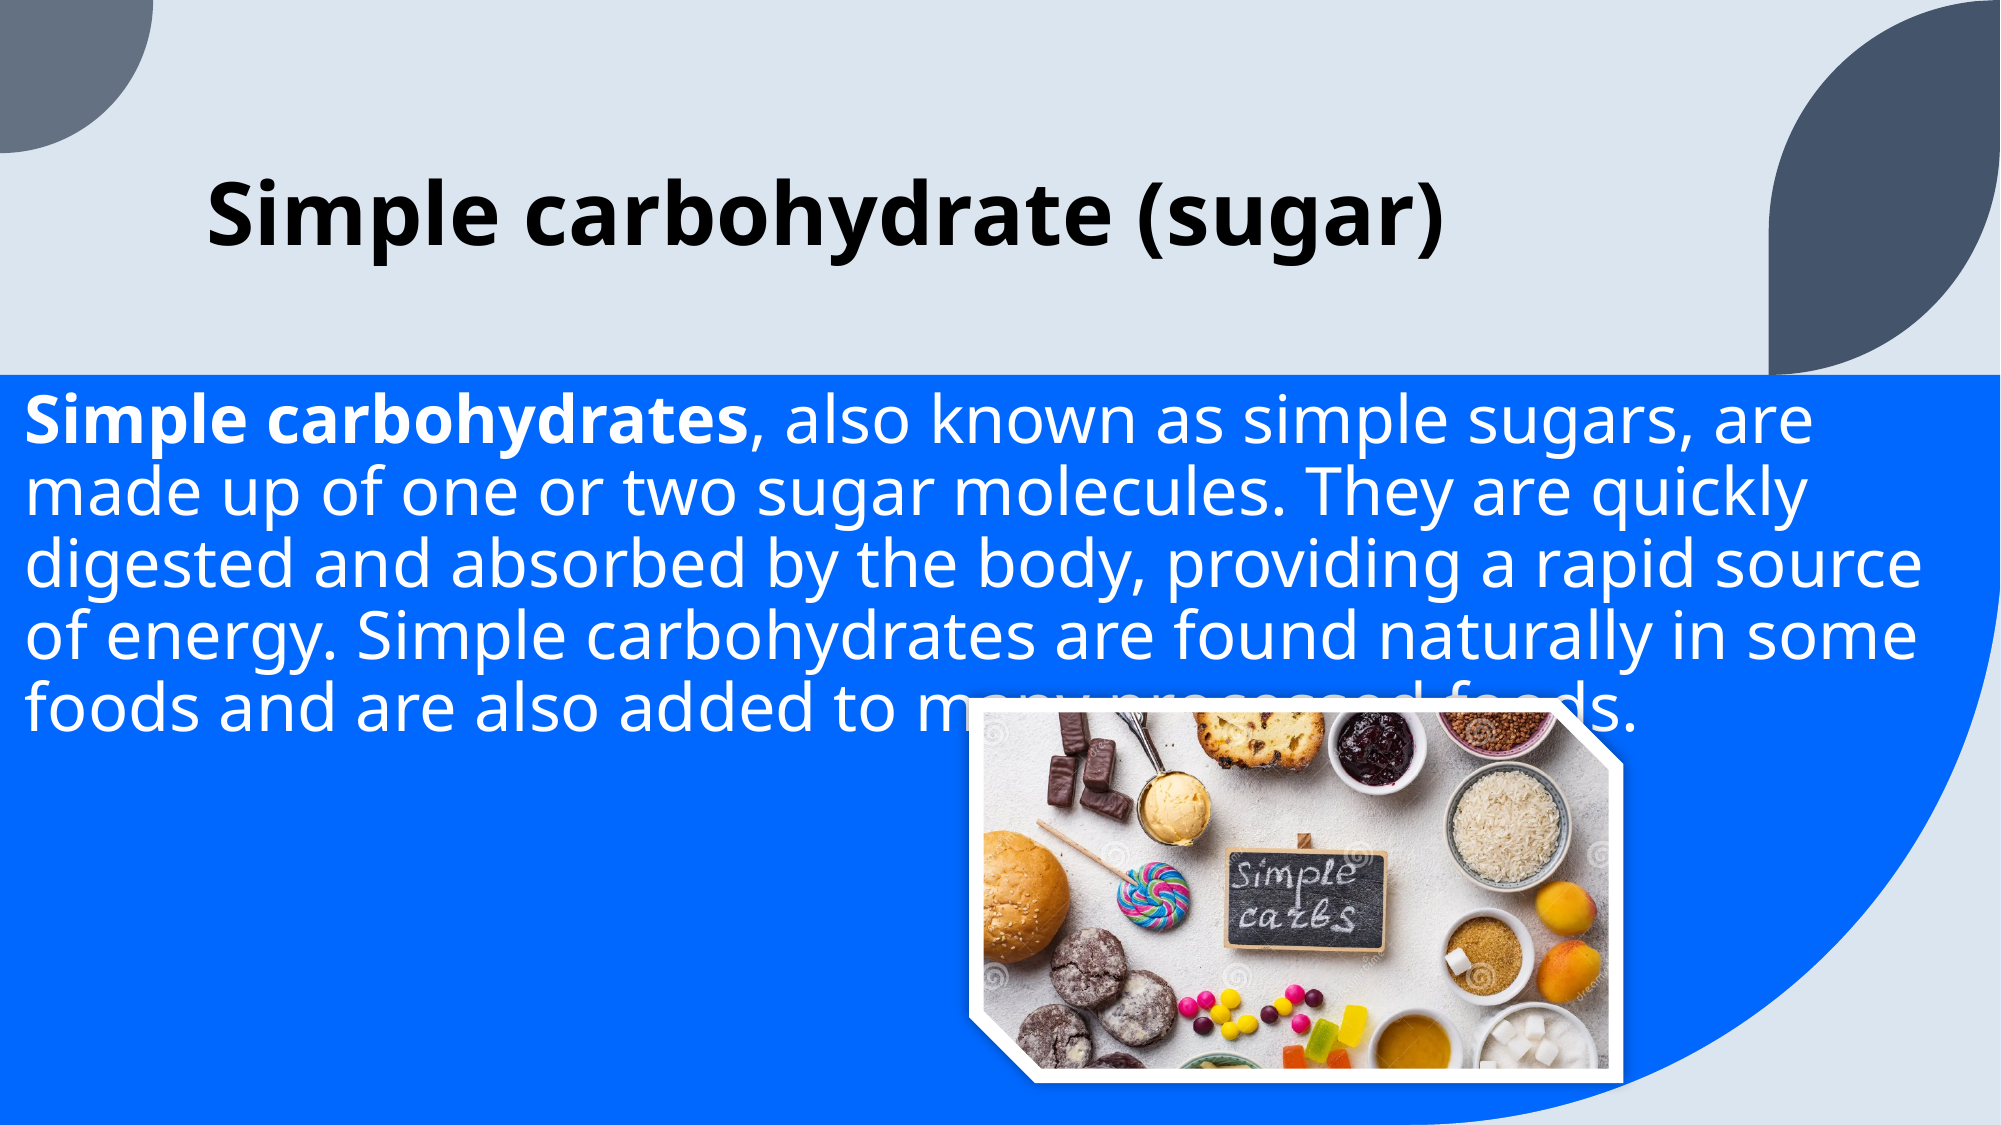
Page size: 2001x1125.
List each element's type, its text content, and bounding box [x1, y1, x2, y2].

picture [976, 705, 1616, 1076]
list Simple carbohydrates, also known as simple sugars, are made up of one or two sugar molecules. They are quickly digested and absorbed by the body, providing a rapid source of energy. Simple carbohydrates are found naturally in some foods and are also added to many processed foods. [0, 378, 1981, 613]
title Simple carbohydrate (sugar) [191, 7, 1796, 270]
